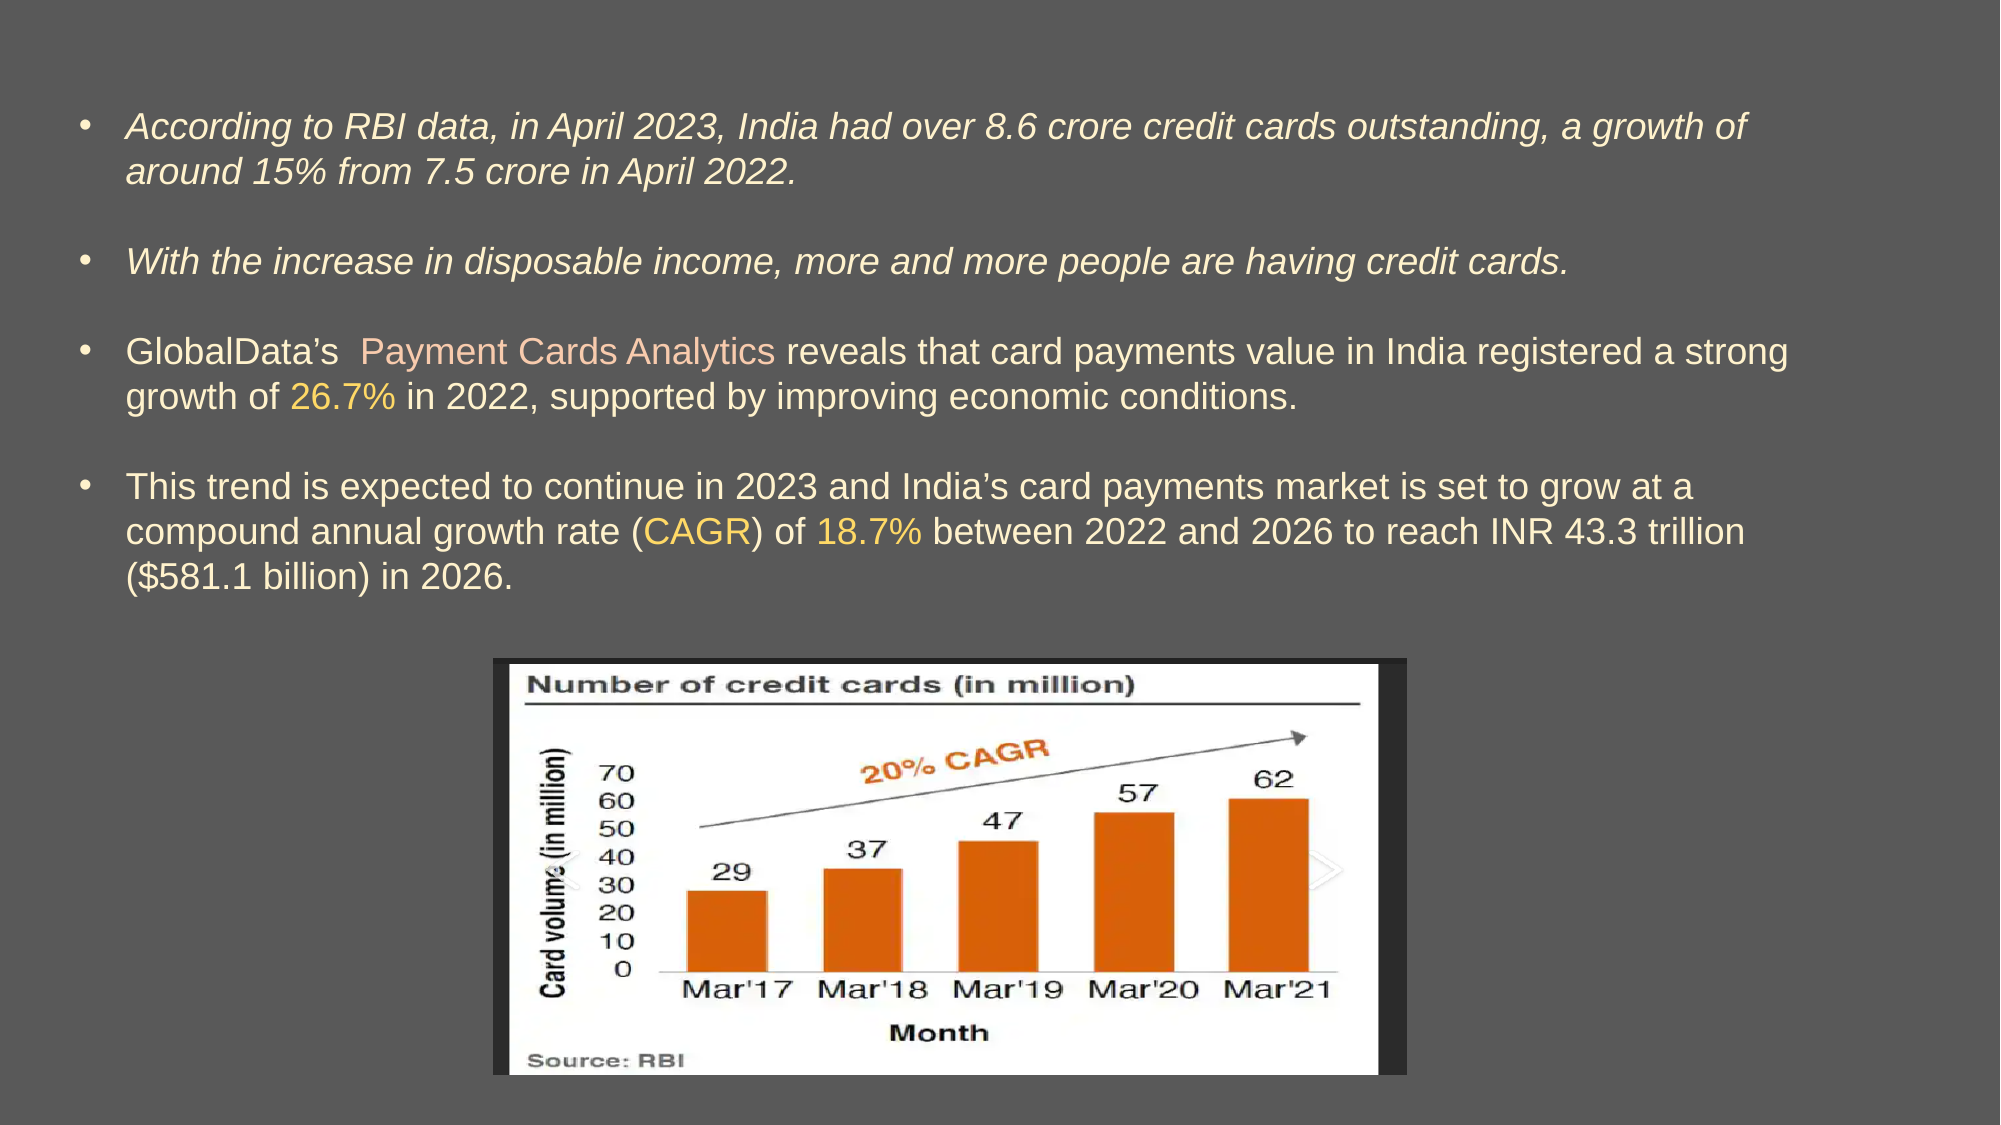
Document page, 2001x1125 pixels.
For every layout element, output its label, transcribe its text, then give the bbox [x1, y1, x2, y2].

picture [493, 658, 1407, 1075]
text_box According to RBI data, in April 2023, India had over 8.6 crore credit cards outstanding, a growth of around 15% from 7.5 crore in April 2022. With the increase in disposable income, more and more people are having credit cards. GlobalData’s Payment Cards Analytics reveals that card payments value in India registered a strong growth of 26.7% in 2022, supported by improving economic conditions. This trend is expected to continue in 2023 and India’s card payments market is set to grow at a compound annual growth rate (CAGR) of 18.7% between 2022 and 2026 to reach INR 43.3 trillion ($581.1 billion) in 2026. [63, 49, 1888, 740]
